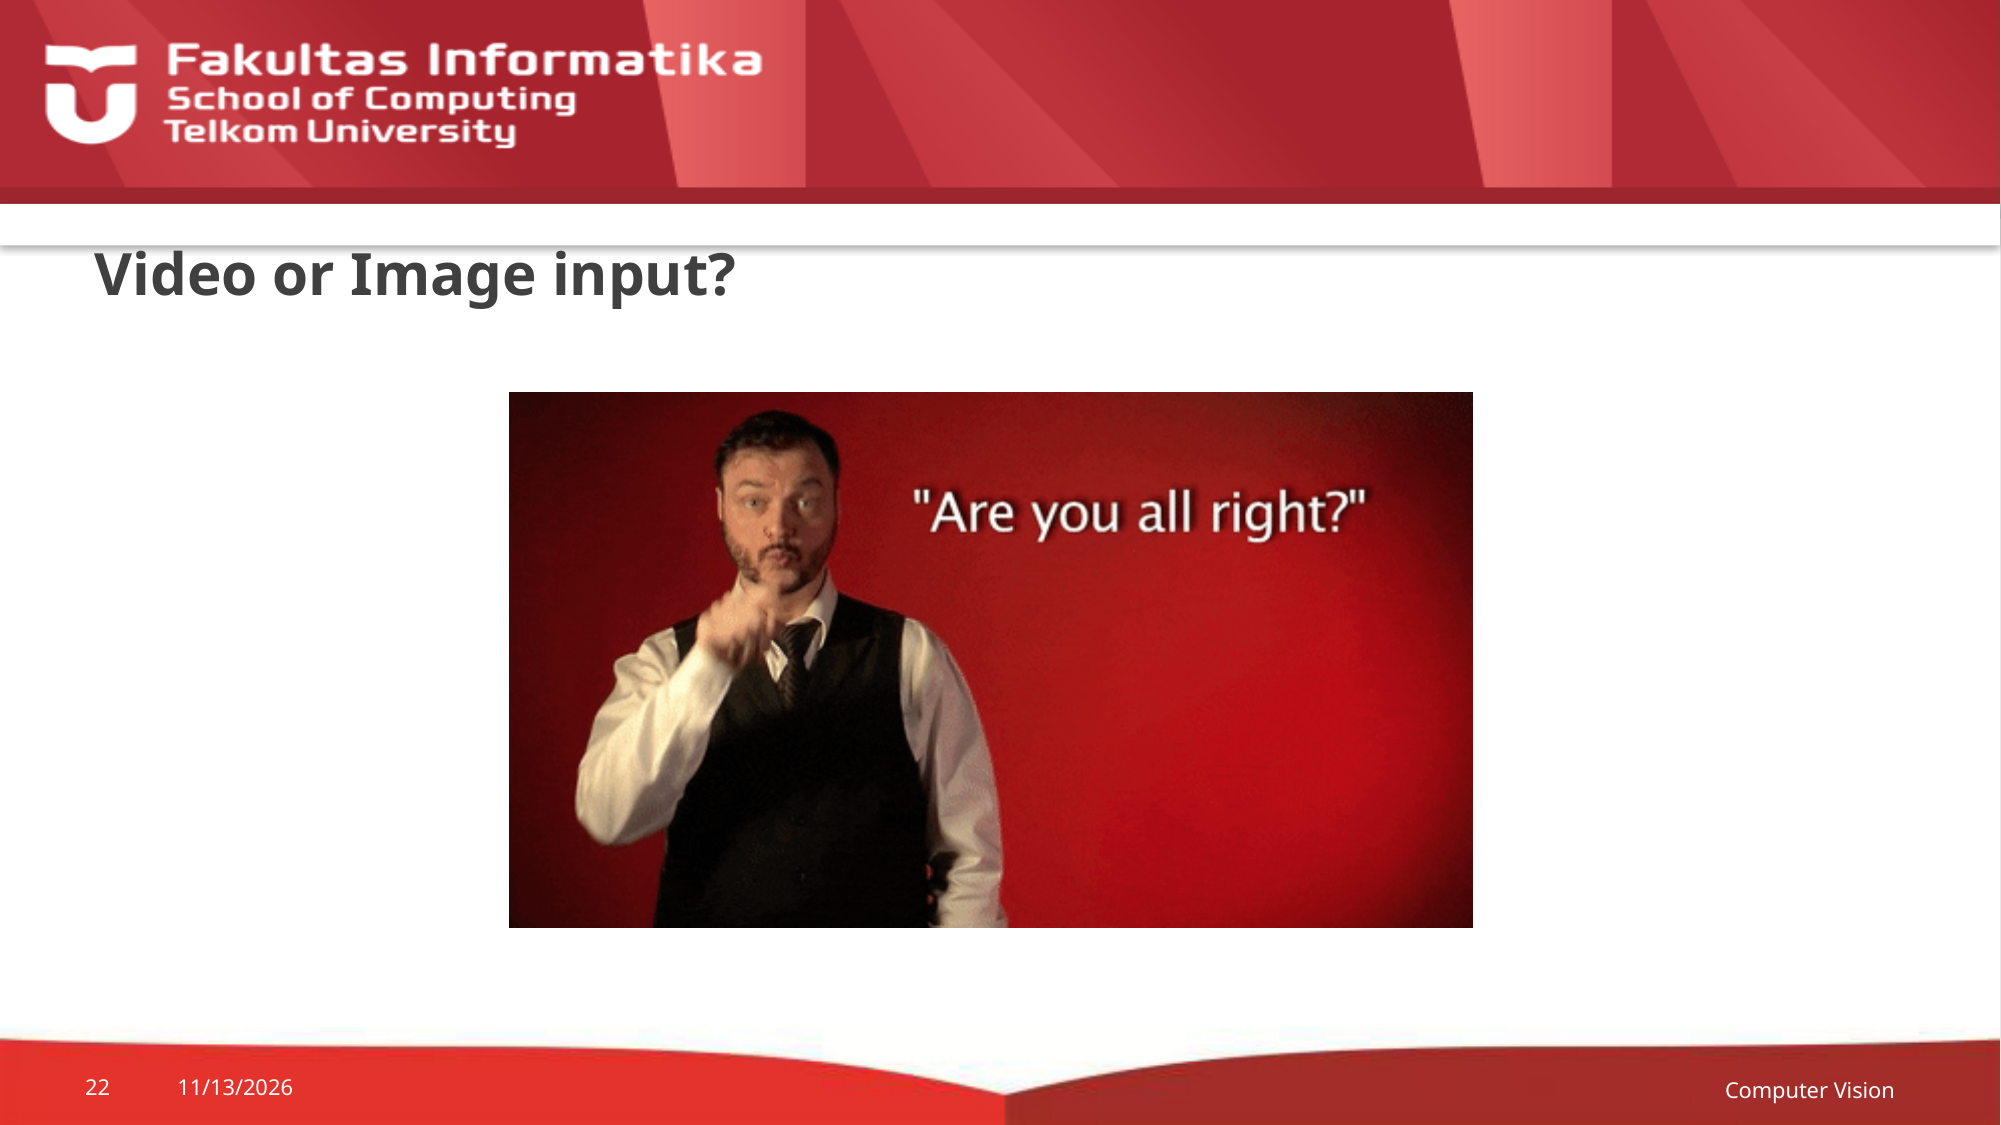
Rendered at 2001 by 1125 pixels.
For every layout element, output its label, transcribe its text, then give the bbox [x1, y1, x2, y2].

picture [0, 0, 2001, 1125]
slide_number 11-Sep-20 [177, 1058, 537, 1119]
list Computer Vision [1185, 1058, 1911, 1119]
slide_number 22 [85, 1058, 164, 1119]
title Video or Image input? [79, 219, 1901, 325]
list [508, 391, 1473, 928]
